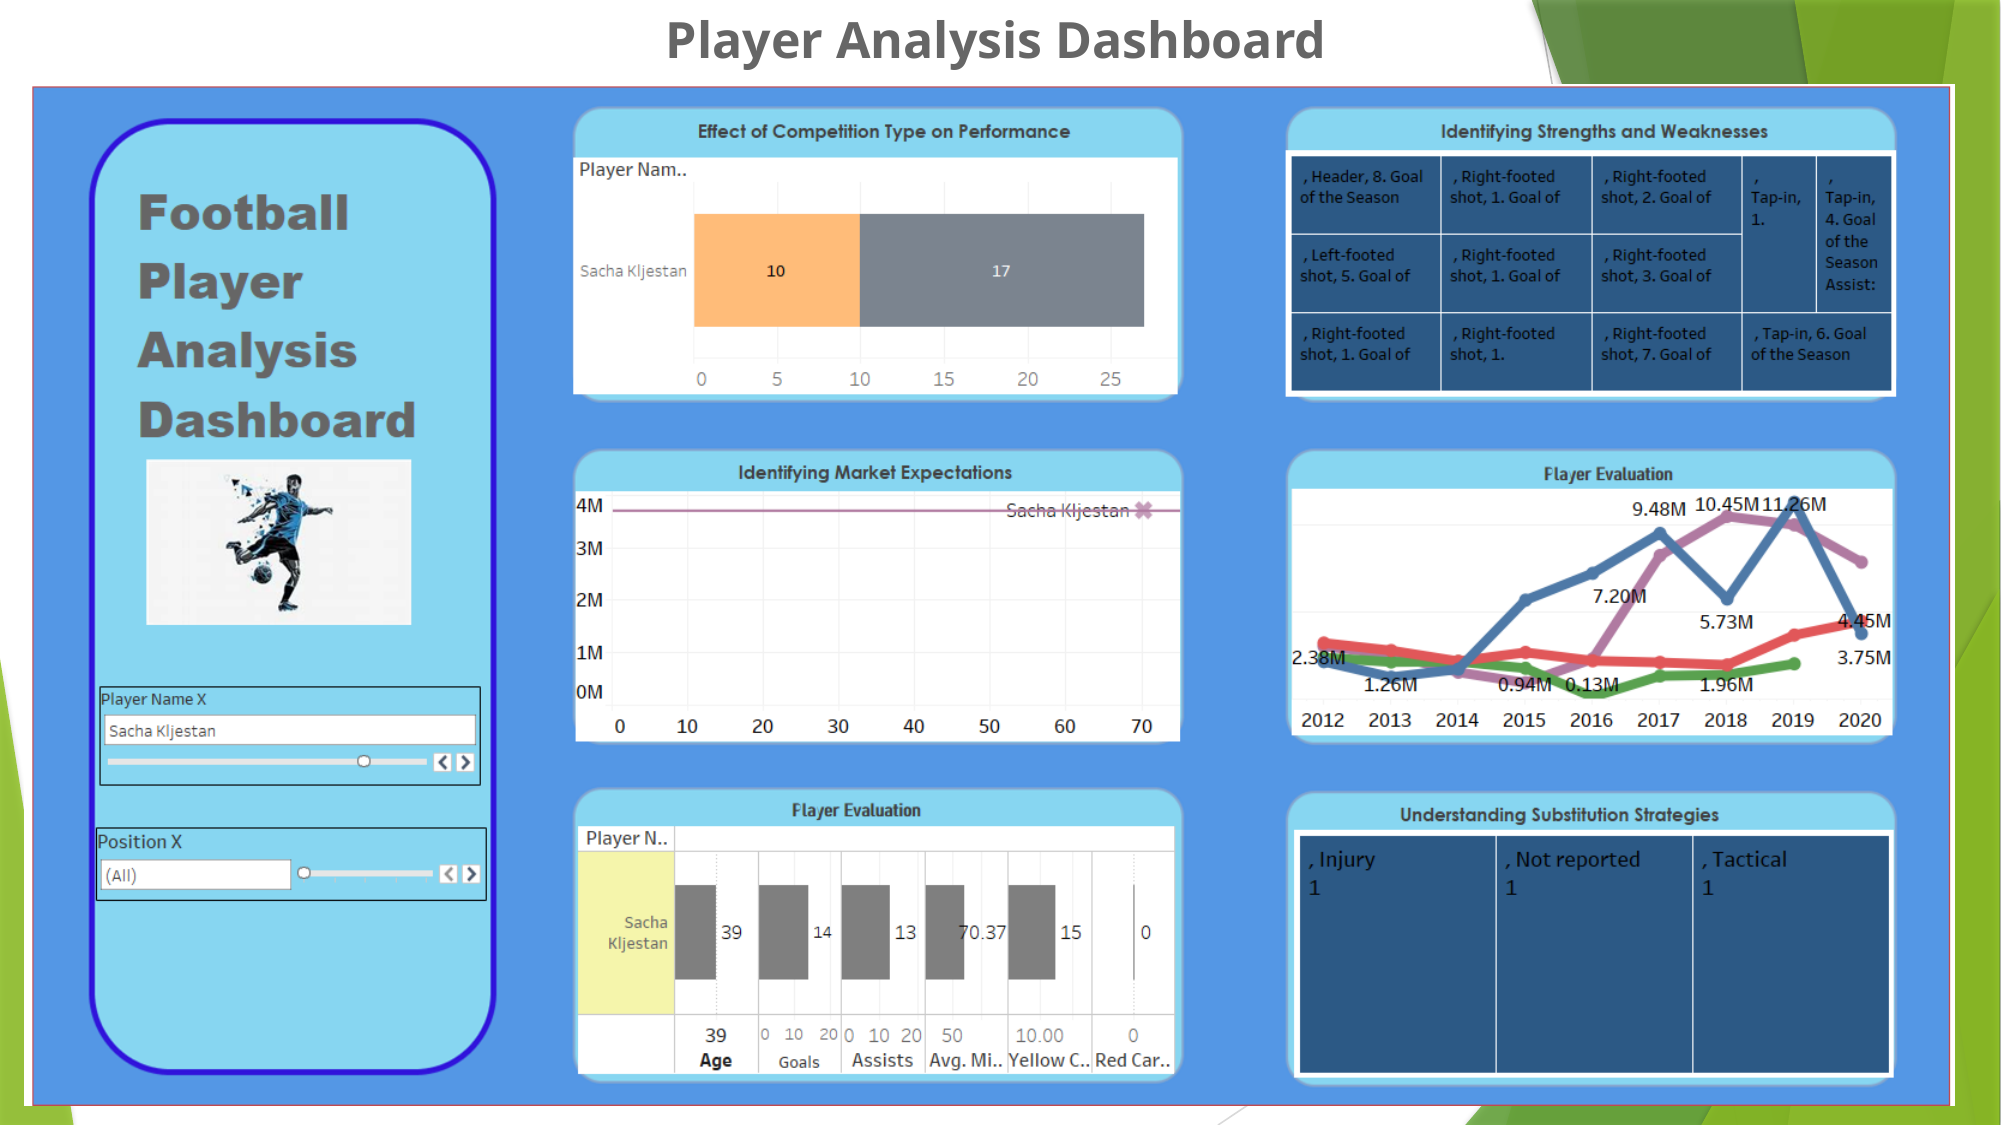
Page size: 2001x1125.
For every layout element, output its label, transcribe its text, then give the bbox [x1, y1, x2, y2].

picture [24, 84, 1956, 1107]
text_box Player Analysis Dashboard [490, 0, 1490, 76]
